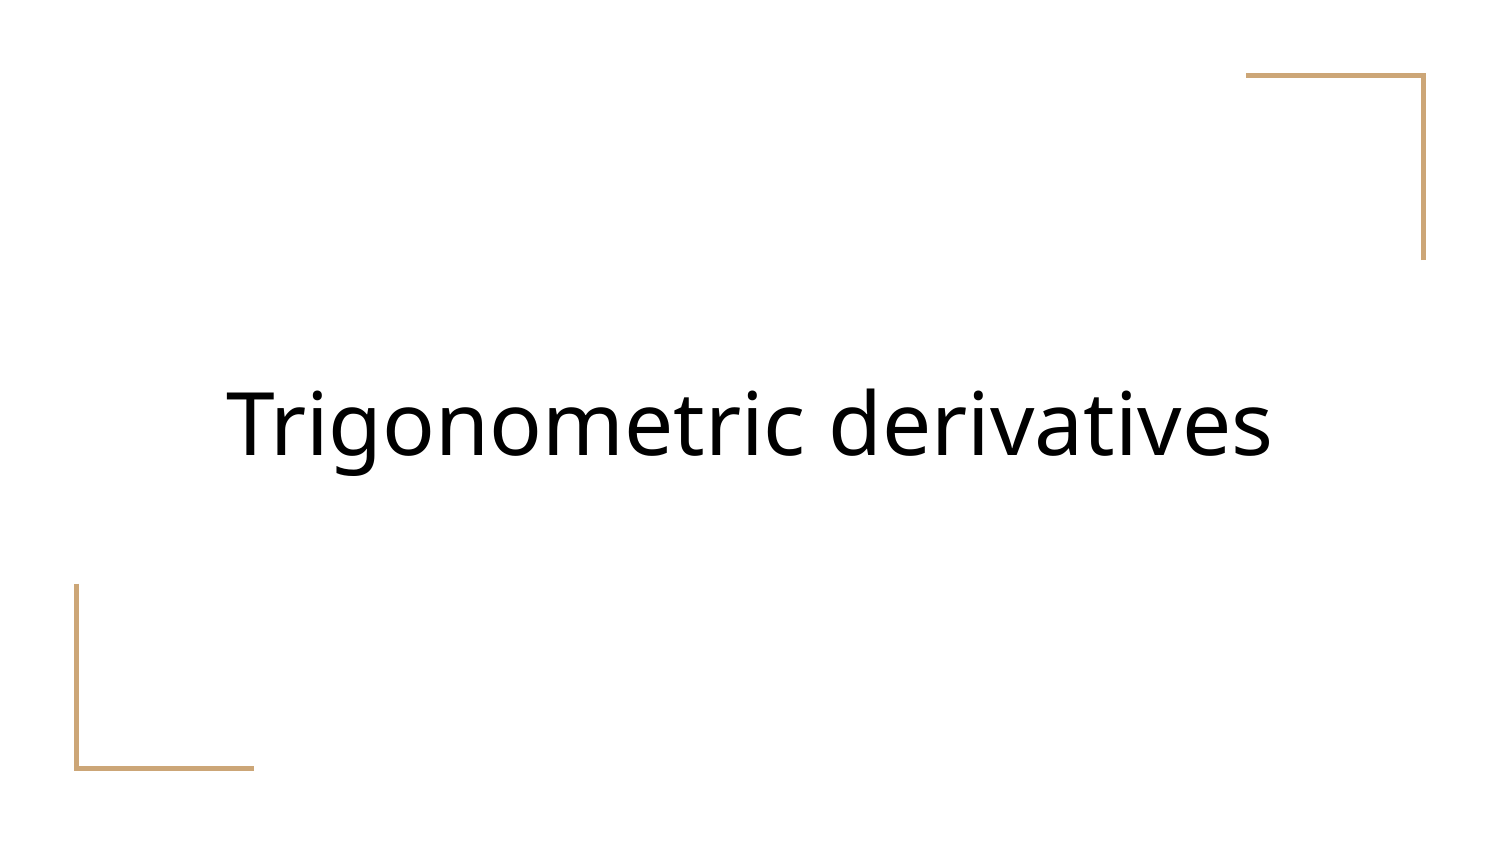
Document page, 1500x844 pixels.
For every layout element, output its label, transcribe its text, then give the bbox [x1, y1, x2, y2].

title Trigonometric derivatives [126, 296, 1374, 548]
